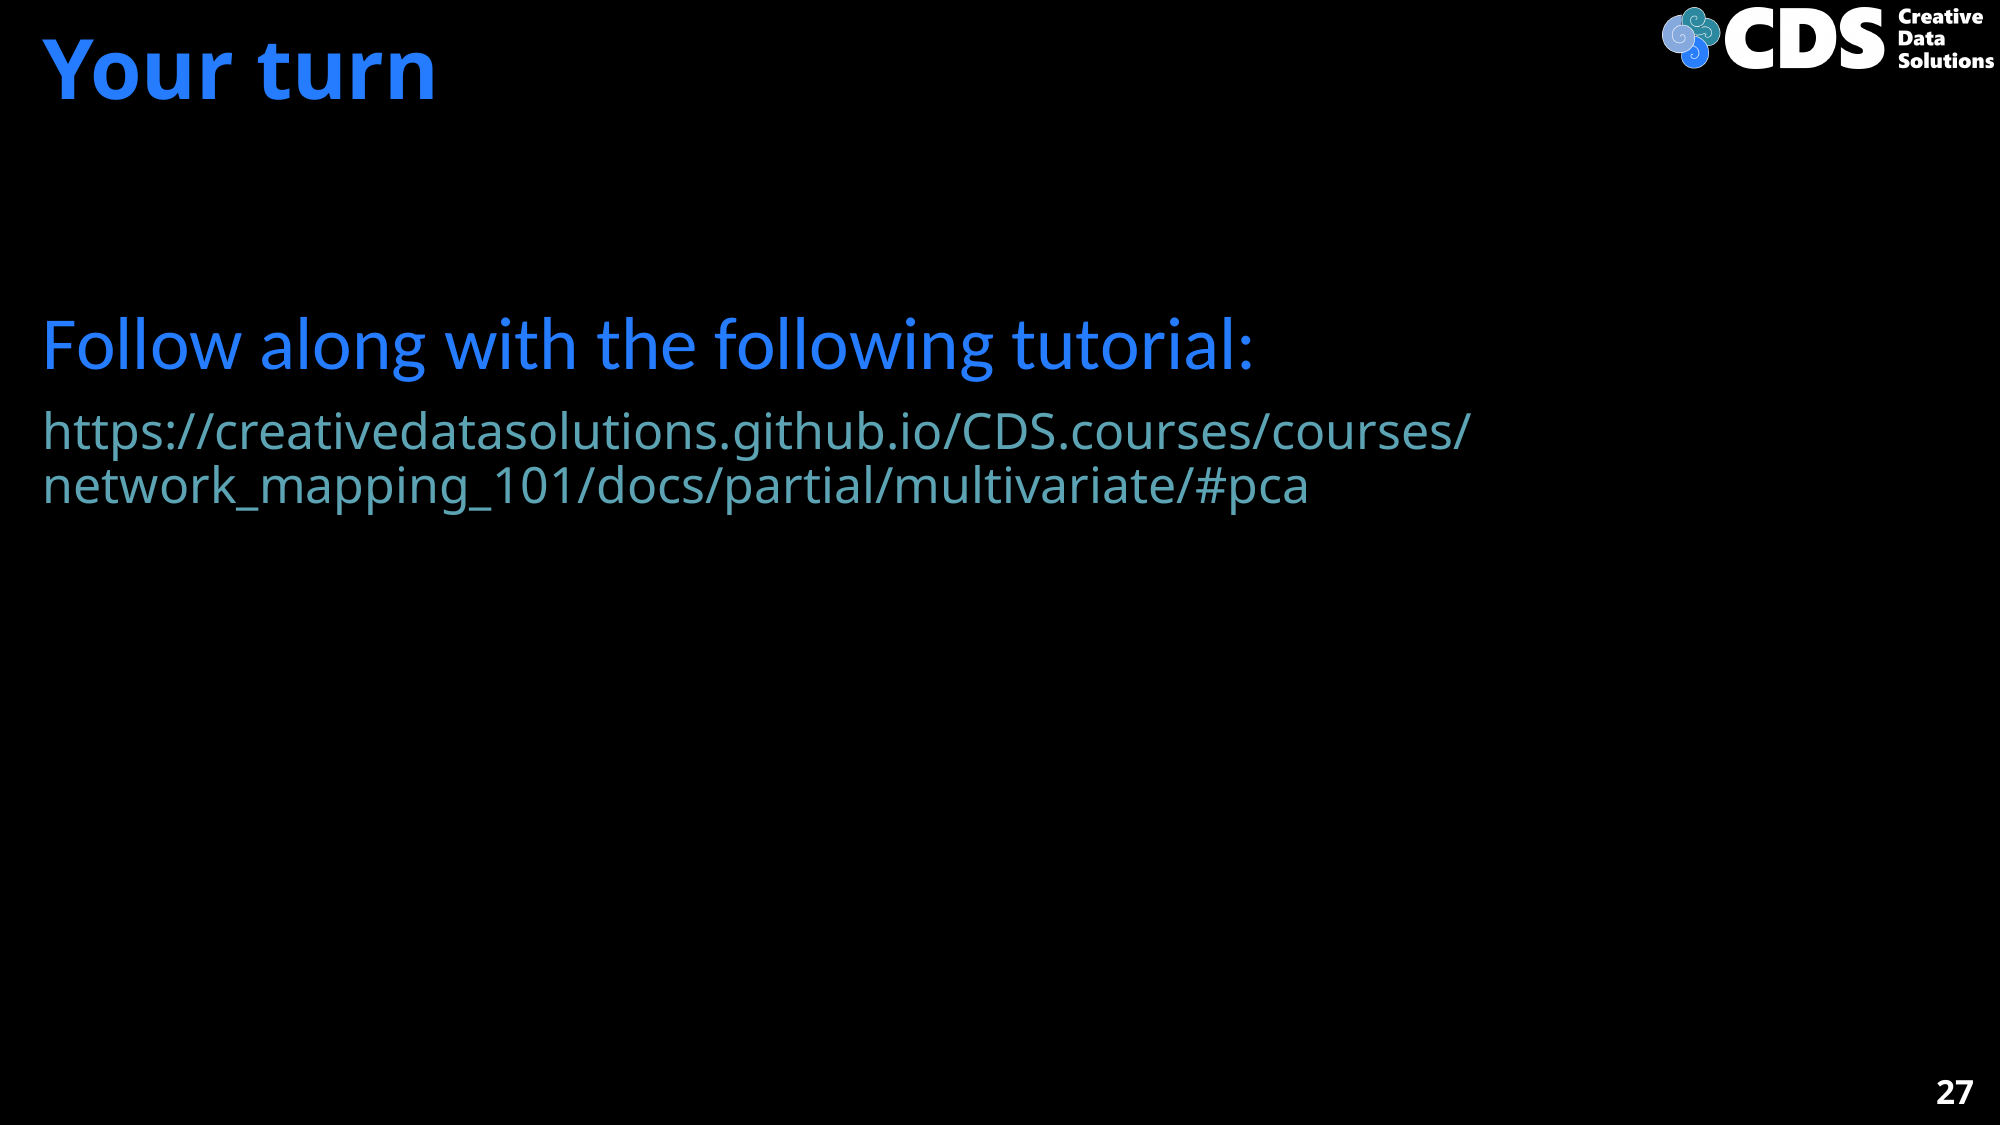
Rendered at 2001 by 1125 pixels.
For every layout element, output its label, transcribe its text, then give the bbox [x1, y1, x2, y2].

slide_number 27 [1539, 1063, 1989, 1124]
title Your turn [27, 7, 1863, 225]
picture [1863, 7, 1994, 69]
list Follow along with the following tutorial: https://creativedatasolutions.github.io/CDS.courses/courses/network_mapping_101/docs/partial/multivariate/#pca [27, 297, 1930, 1012]
